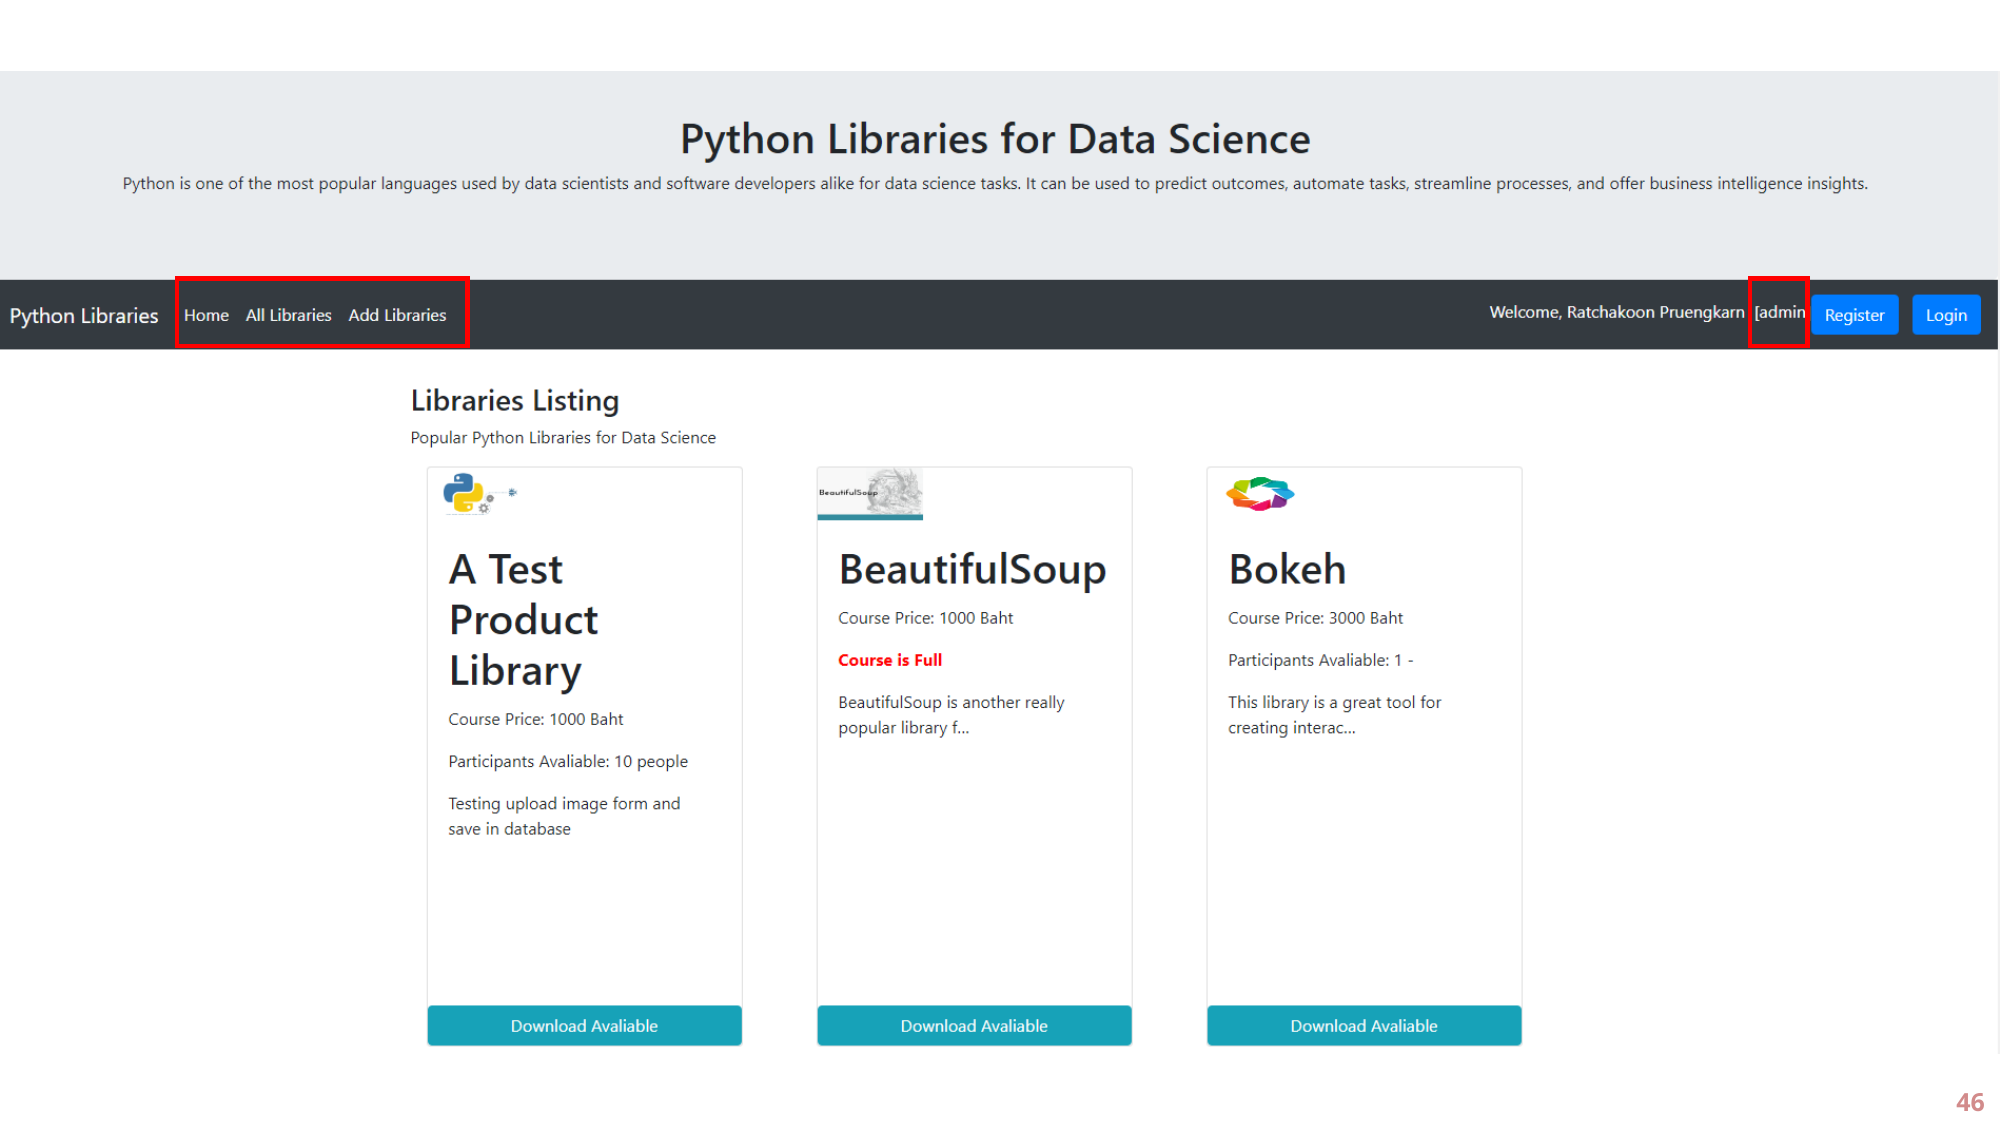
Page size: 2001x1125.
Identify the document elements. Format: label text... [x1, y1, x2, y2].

picture [0, 71, 2000, 1054]
slide_number 46 [1550, 1083, 2000, 1124]
